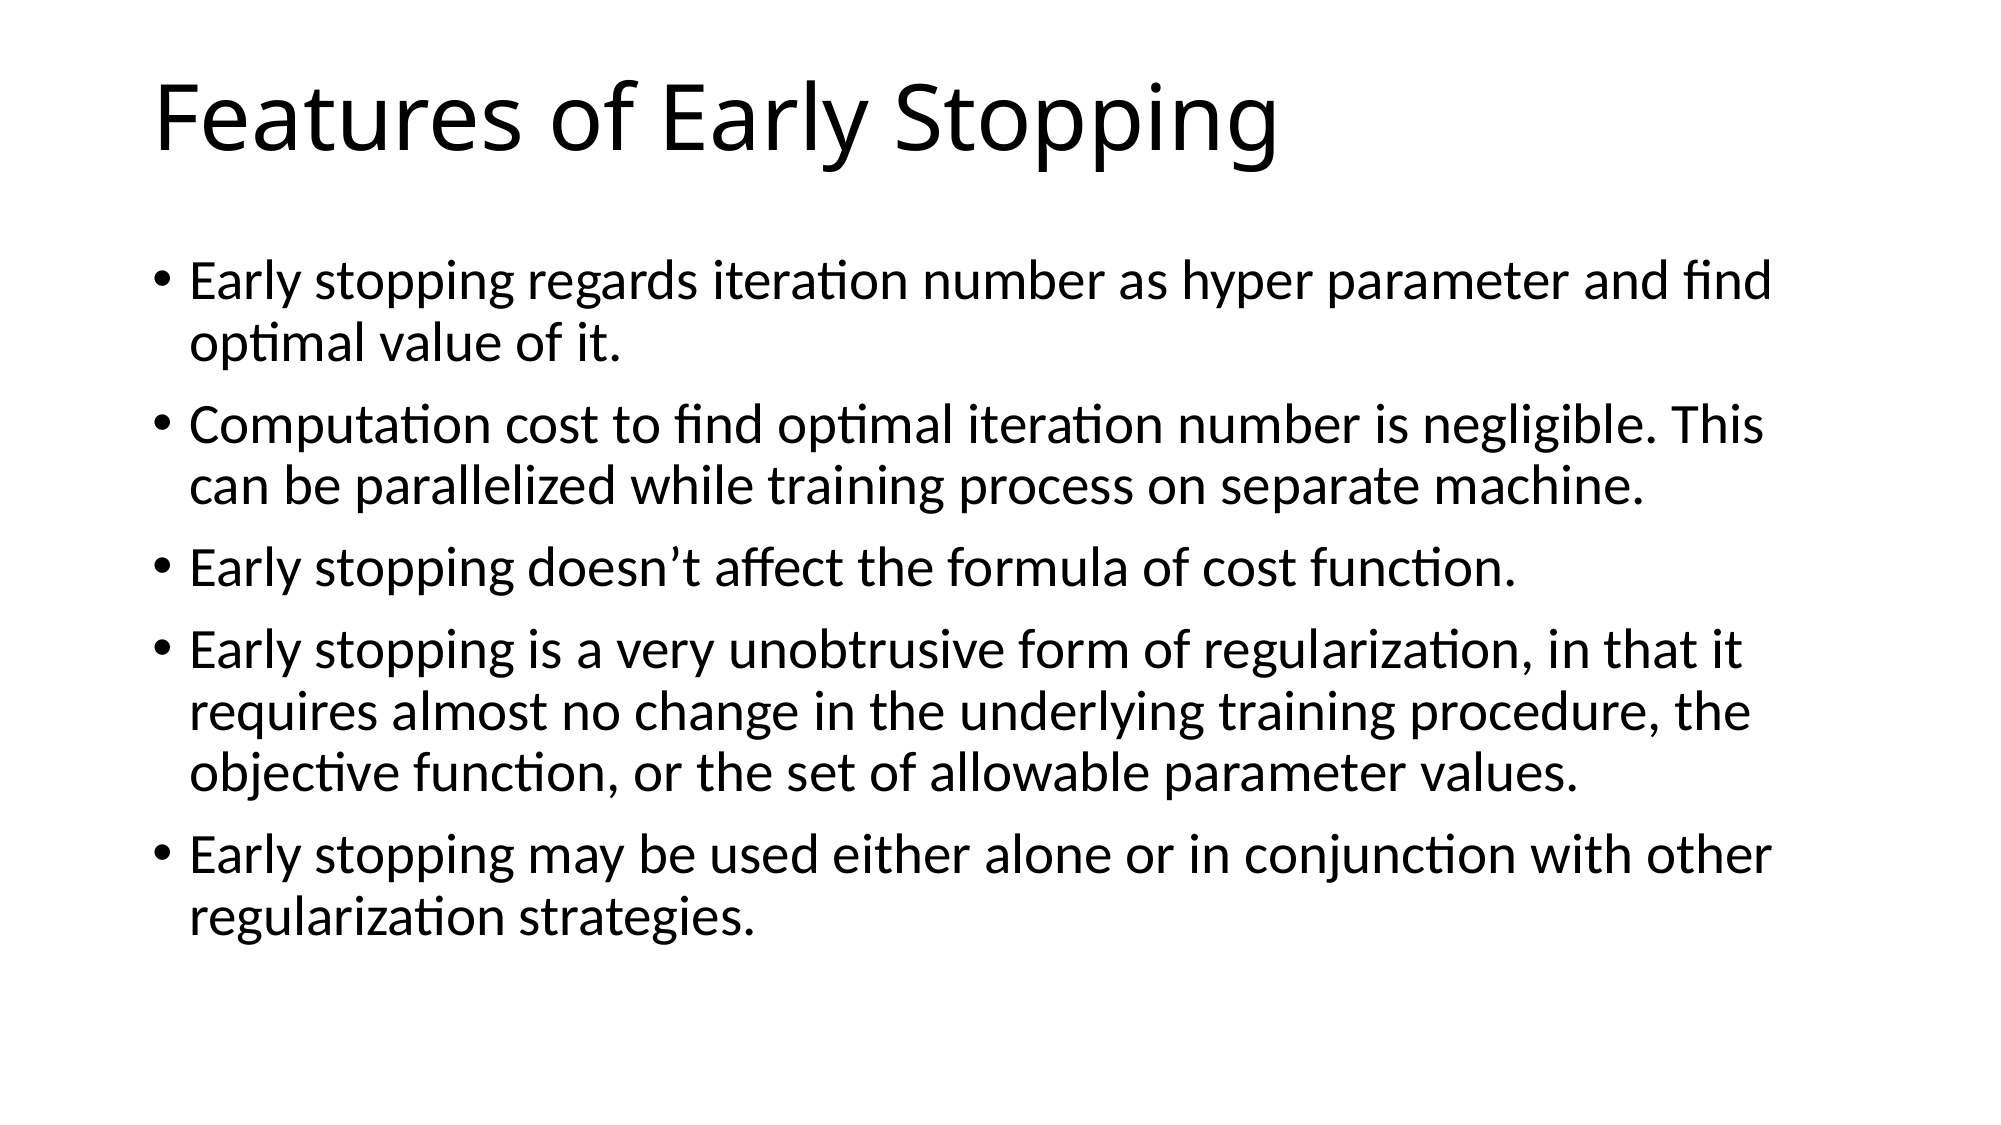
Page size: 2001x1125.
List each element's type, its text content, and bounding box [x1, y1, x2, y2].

title Features of Early Stopping [137, 59, 1863, 182]
list Early stopping regards iteration number as hyper parameter and find optimal value of it. Computation cost to find optimal iteration number is negligible. This can be parallelized while training process on separate machine. Early stopping doesn’t affect the formula of cost function. Early stopping is a very unobtrusive form of regularization, in that it requires almost no change in the underlying training procedure, the objective function, or the set of allowable parameter values. Early stopping may be used either alone or in conjunction with other regularization strategies. [137, 242, 1863, 957]
